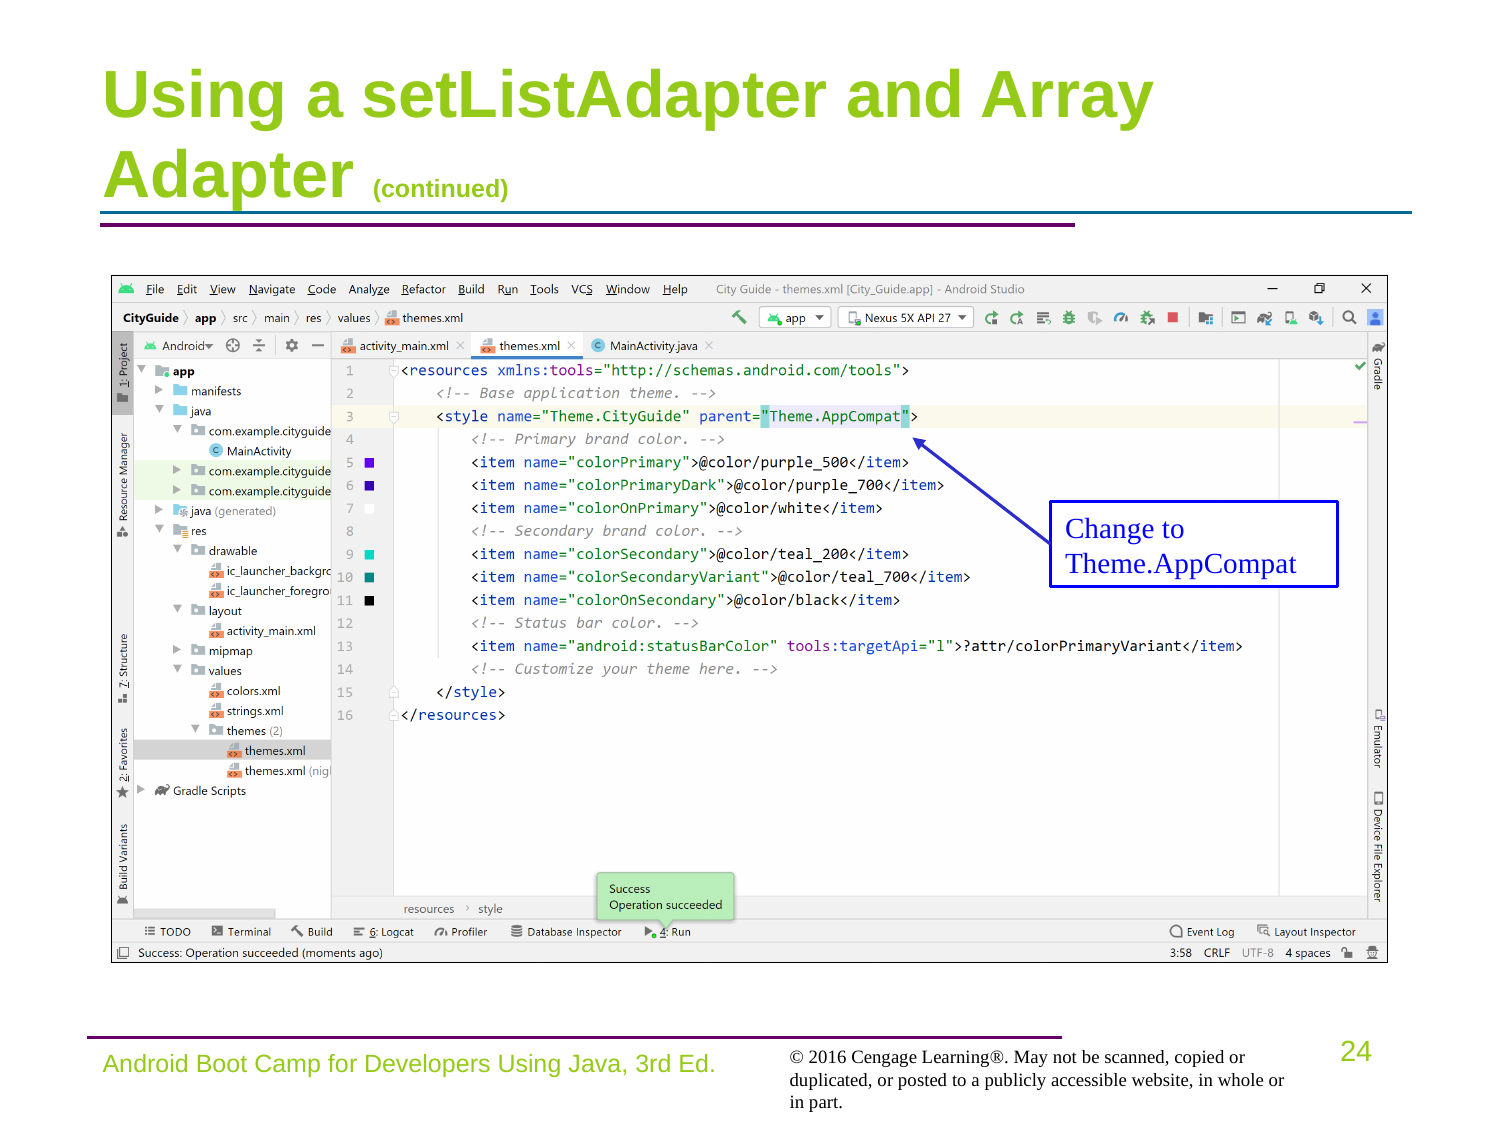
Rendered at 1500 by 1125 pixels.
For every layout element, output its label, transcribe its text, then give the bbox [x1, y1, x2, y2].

slide_number 24 [1074, 1025, 1388, 1100]
picture [110, 274, 1388, 963]
title Using a setListAdapter and Array Adapter (continued) [87, 37, 1413, 226]
footer Android Boot Camp for Developers Using Java, 3rd Ed. [87, 1025, 988, 1100]
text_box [912, 437, 1051, 545]
